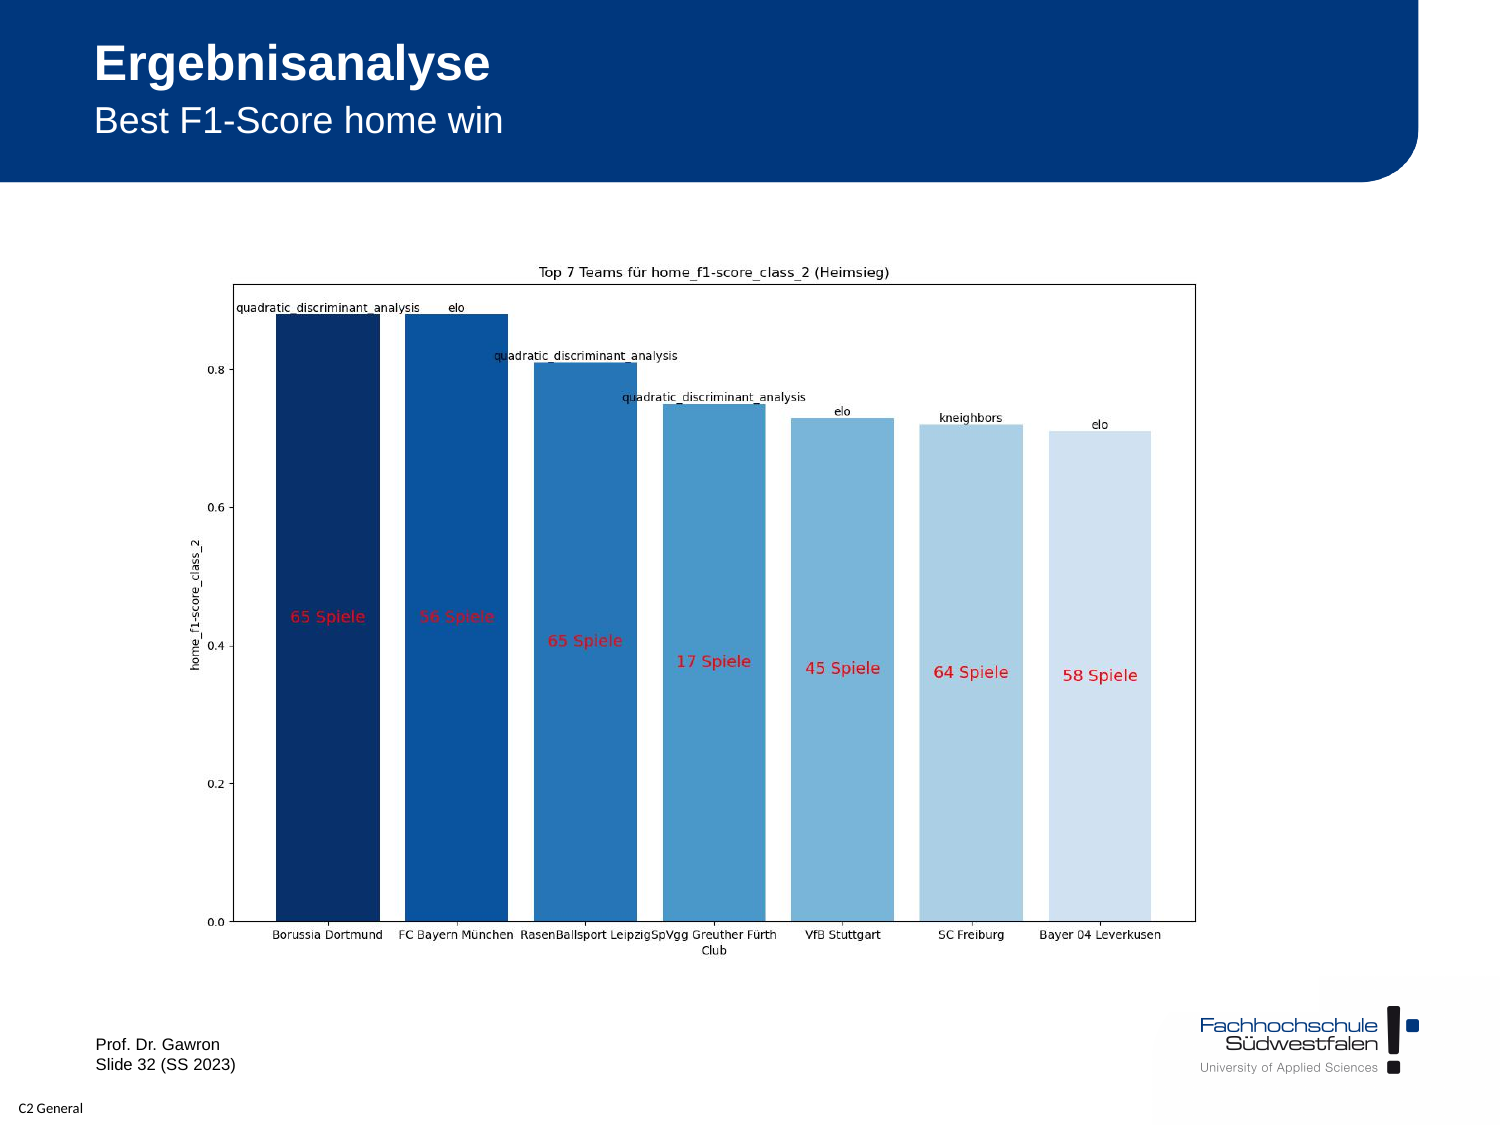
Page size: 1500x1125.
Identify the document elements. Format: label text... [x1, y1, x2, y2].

list Best F1-Score home win [93, 95, 1417, 141]
title Ergebnisanalyse [93, 30, 1417, 91]
picture [0, 0, 1500, 1125]
